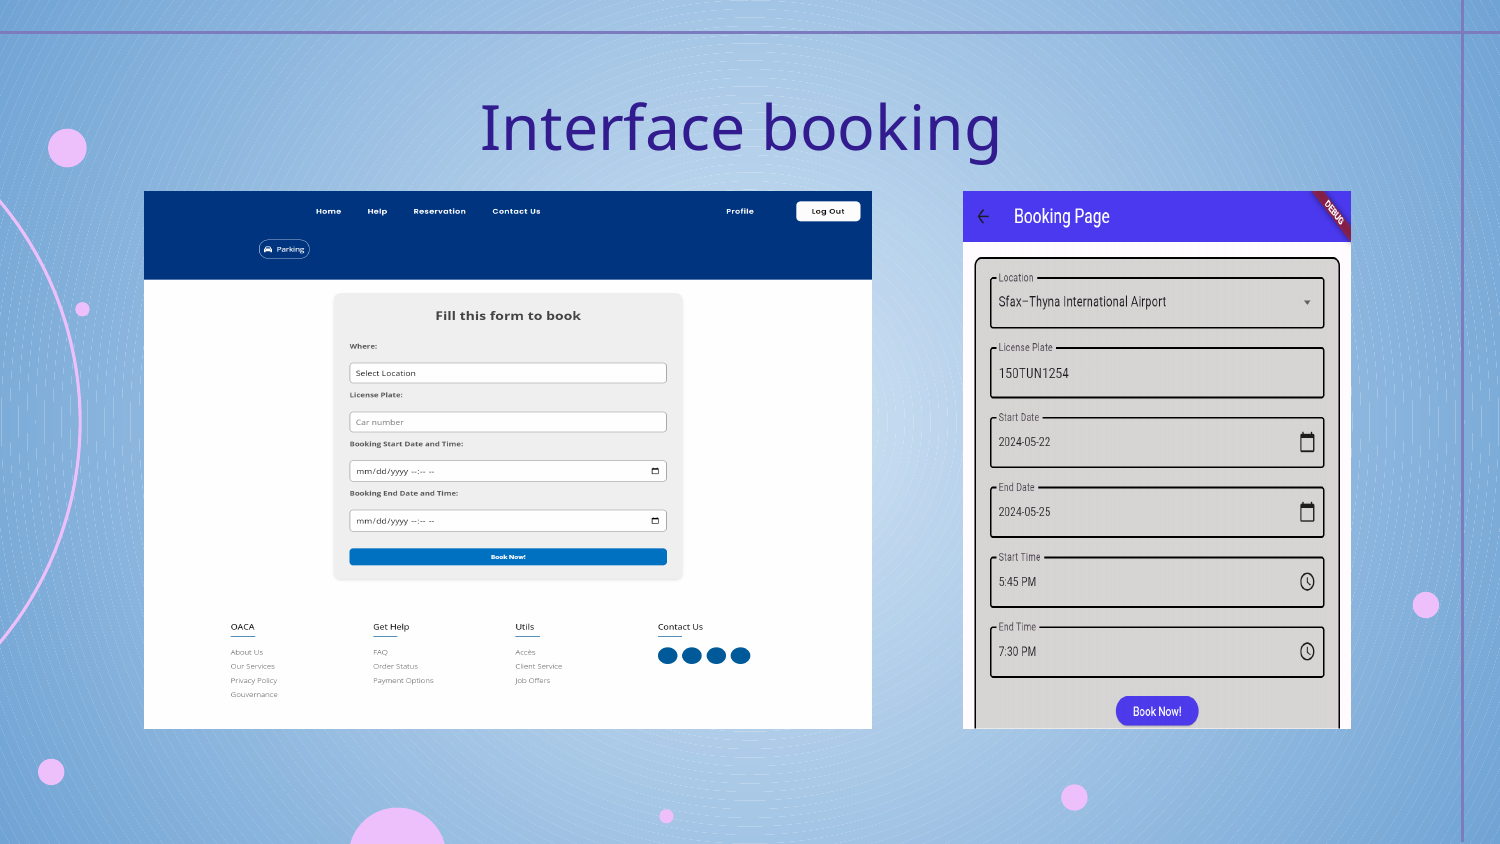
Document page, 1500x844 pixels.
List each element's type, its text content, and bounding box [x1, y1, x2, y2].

title Interface booking [118, 72, 1382, 167]
picture [144, 191, 872, 729]
picture [963, 191, 1351, 729]
